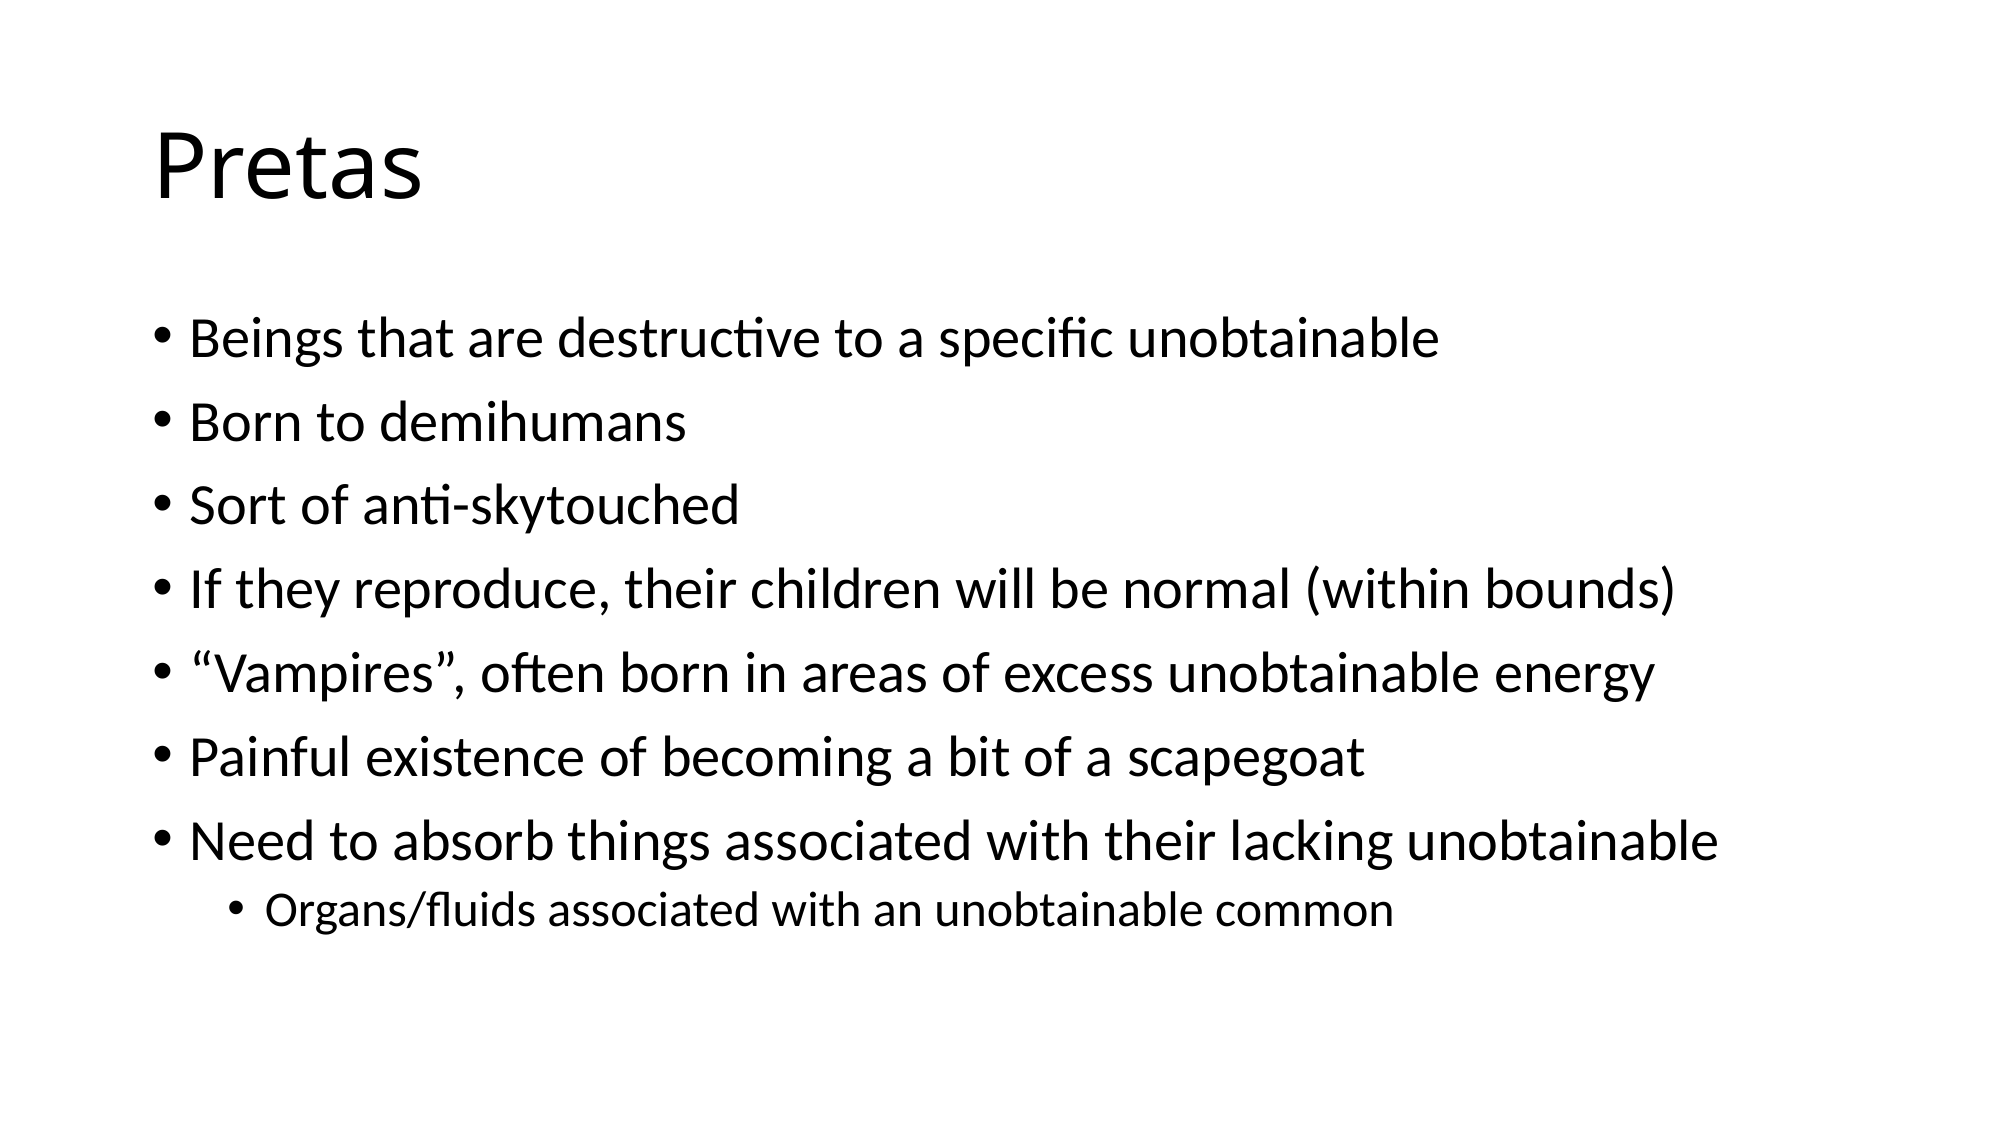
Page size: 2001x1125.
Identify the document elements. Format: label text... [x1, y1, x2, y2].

list Beings that are destructive to a specific unobtainable Born to demihumans Sort of anti-skytouched If they reproduce, their children will be normal (within bounds) “Vampires”, often born in areas of excess unobtainable energy Painful existence of becoming a bit of a scapegoat Need to absorb things associated with their lacking unobtainable Organs/fluids associated with an unobtainable common [137, 299, 1863, 1014]
title Pretas [137, 59, 1863, 278]
